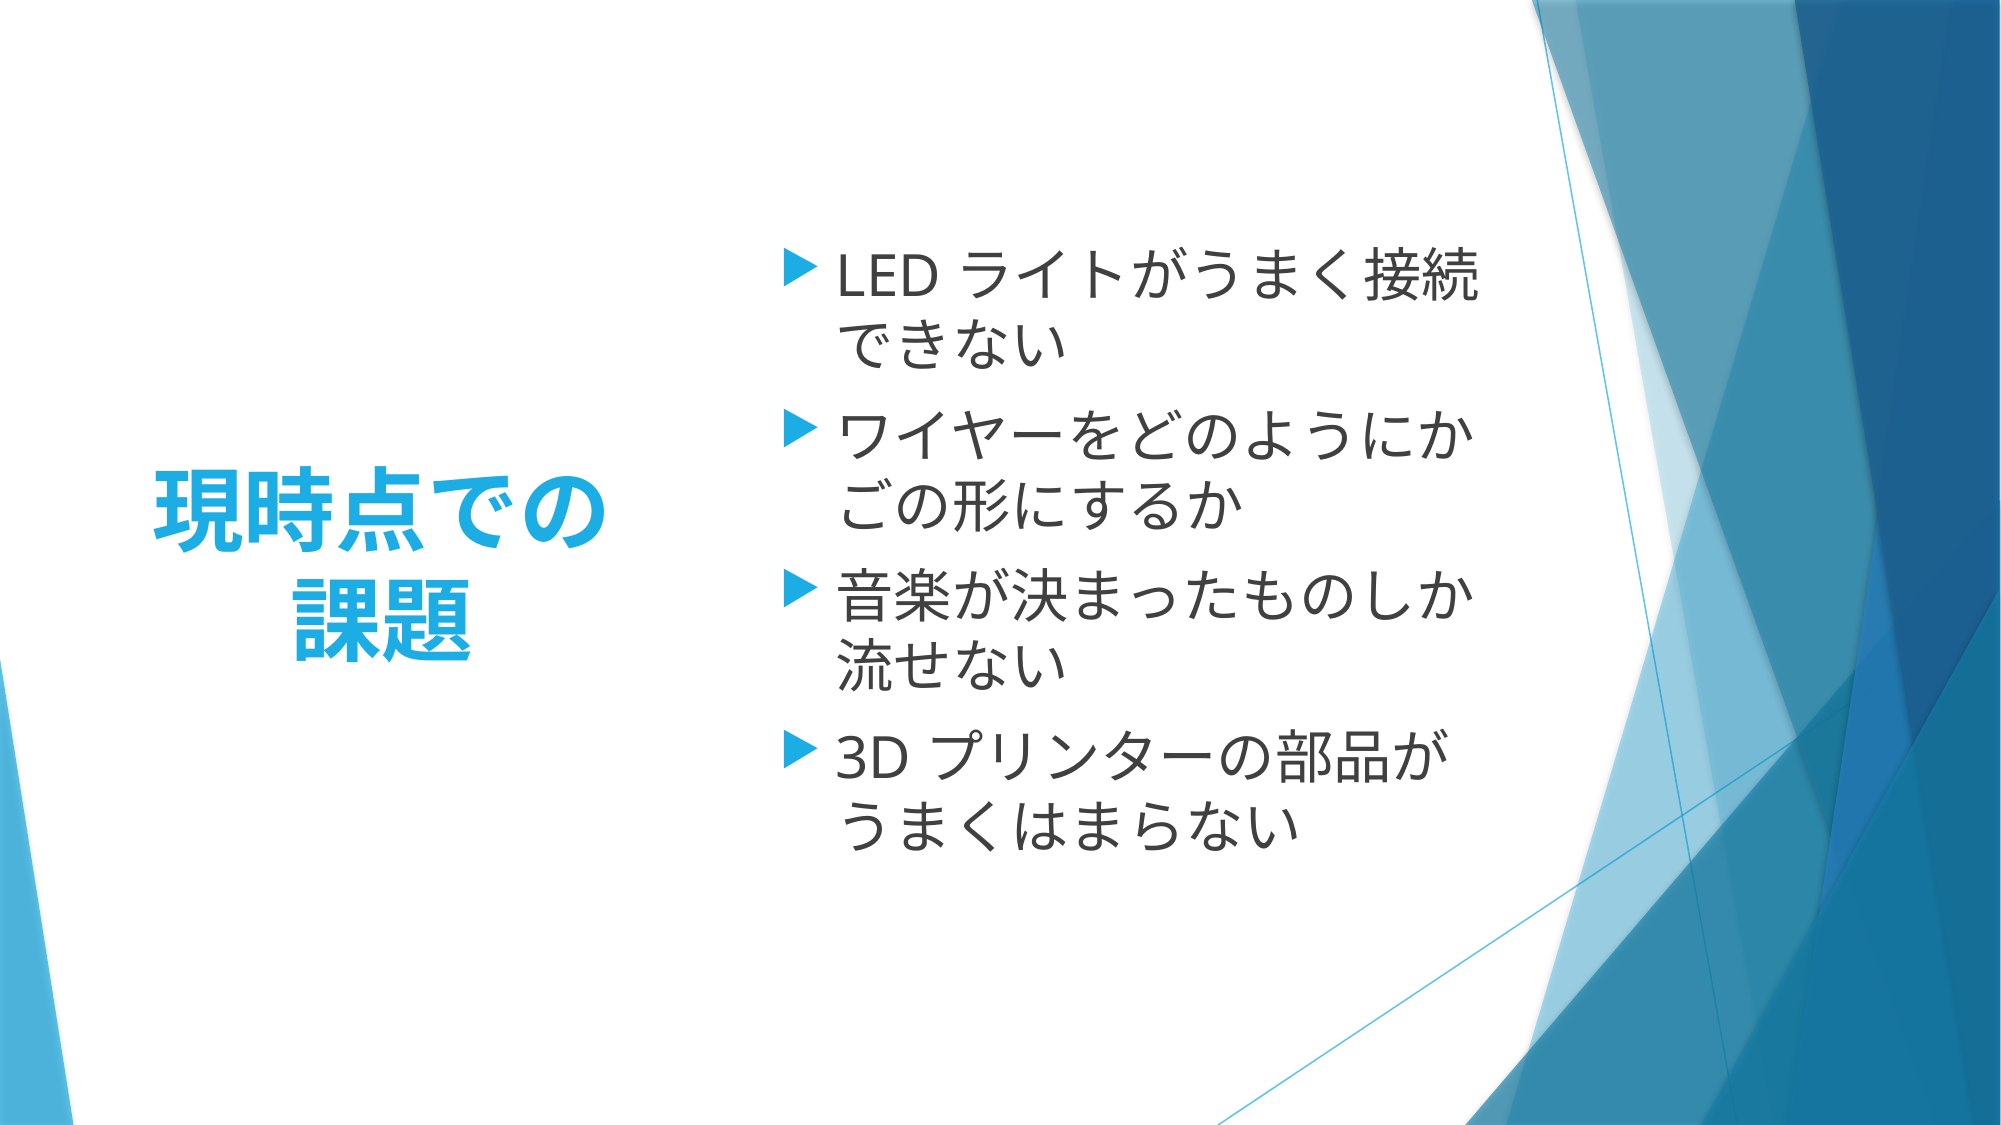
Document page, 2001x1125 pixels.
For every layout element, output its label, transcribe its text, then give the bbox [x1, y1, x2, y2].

list LEDライトがうまく接続できない ワイヤーをどのようにかごの形にするか 音楽が決まったものしか流せない 3Dプリンターの部品がうまくはまらない [764, 219, 1523, 1077]
title 現時点での課題 [105, 133, 658, 991]
